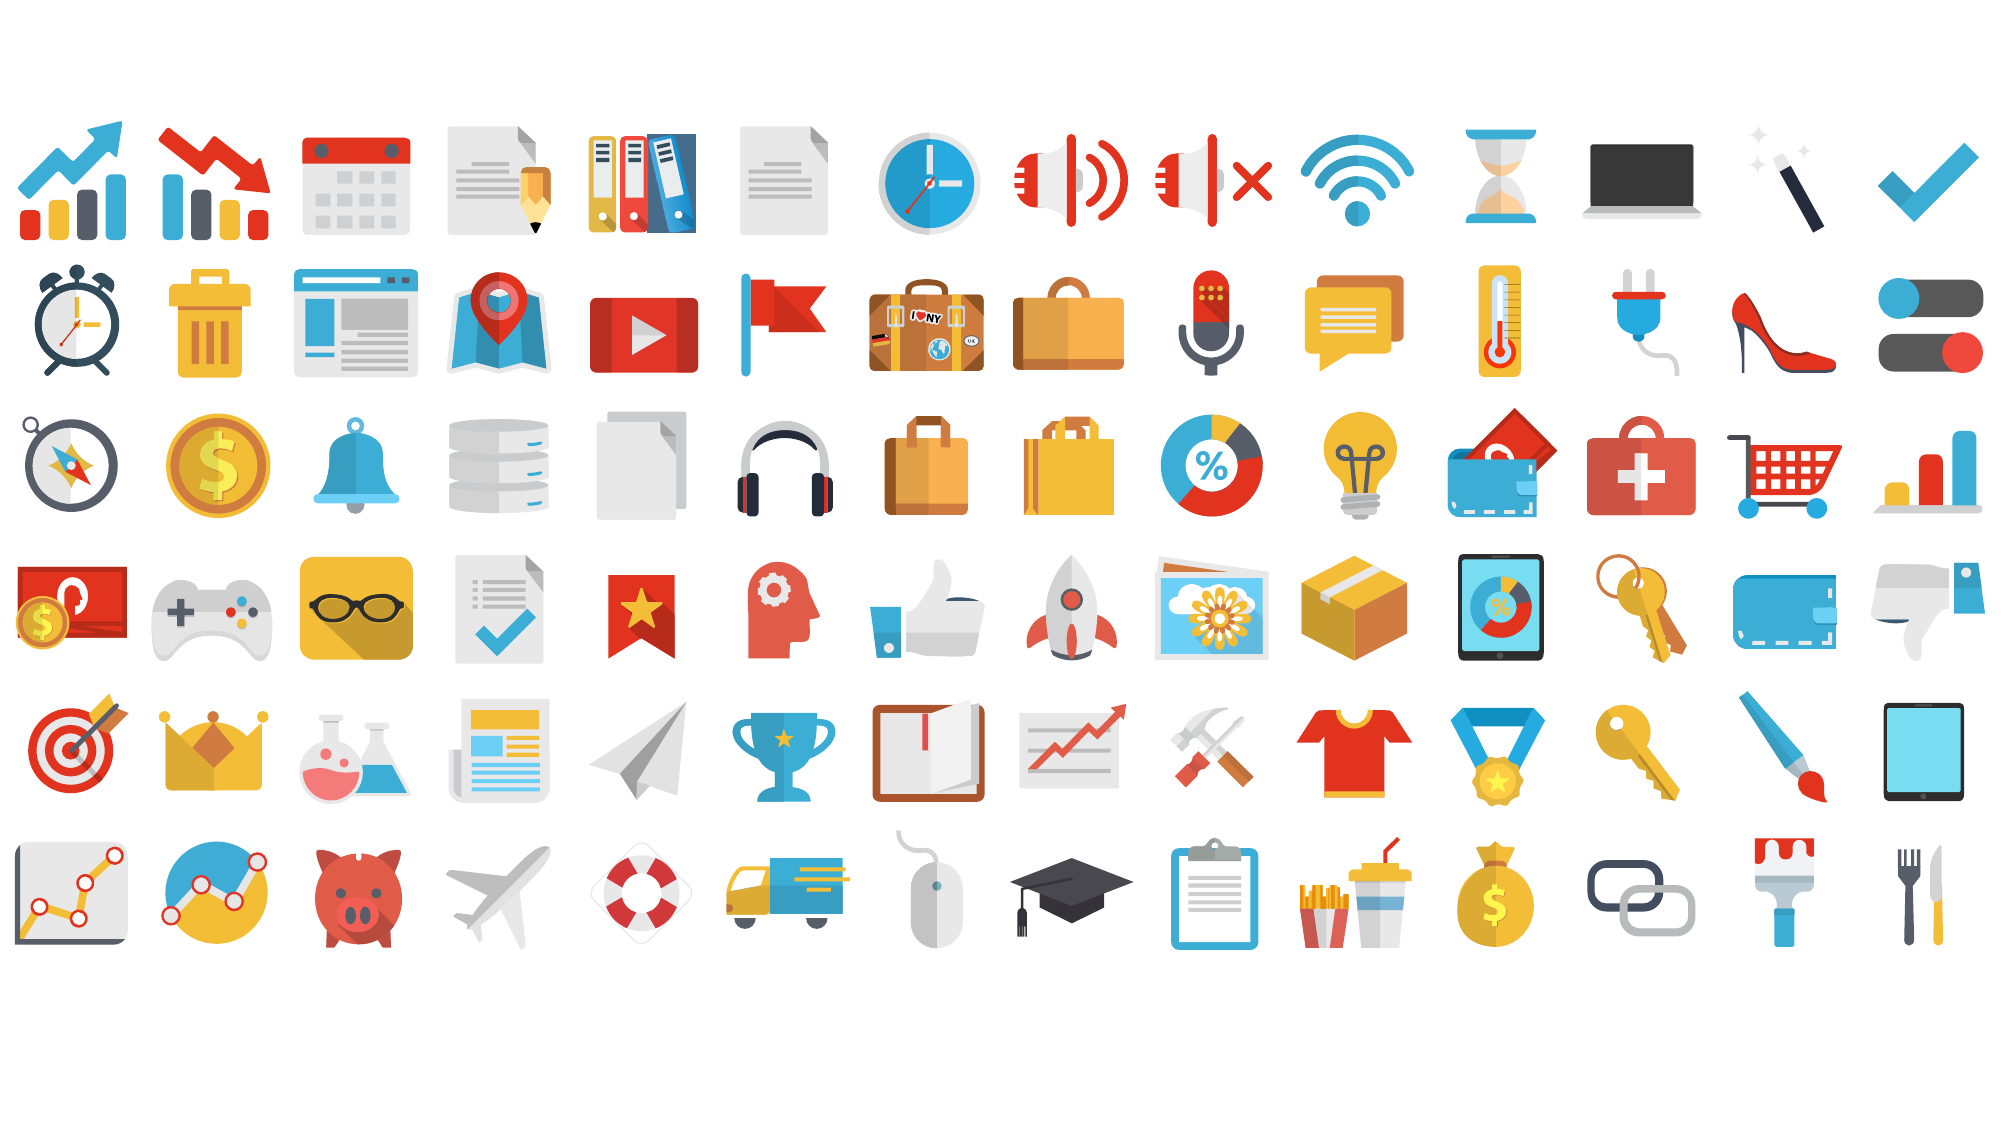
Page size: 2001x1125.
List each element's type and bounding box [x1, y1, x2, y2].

text_box [14, 120, 1986, 950]
